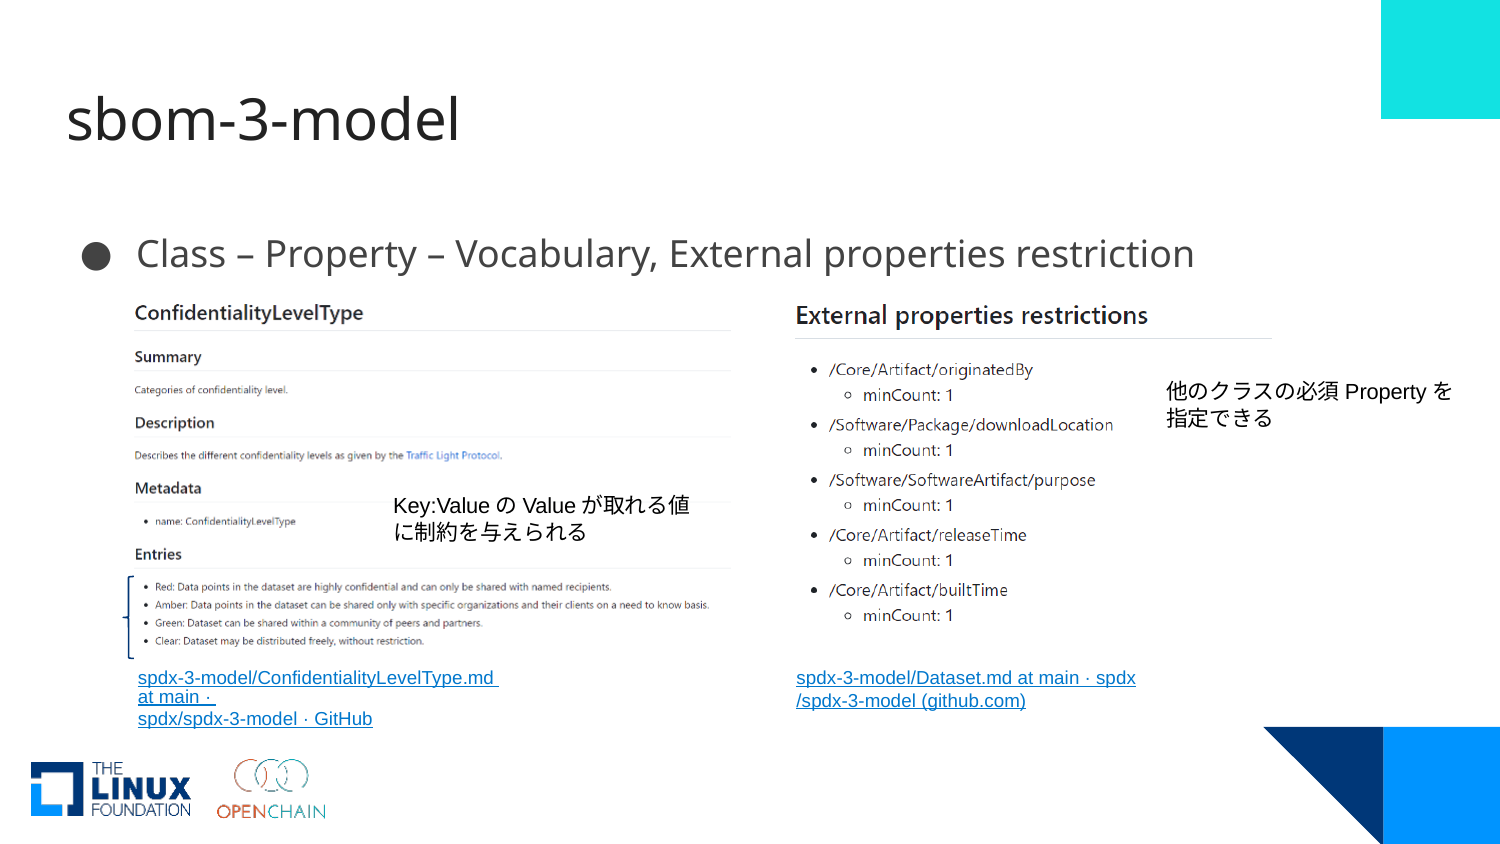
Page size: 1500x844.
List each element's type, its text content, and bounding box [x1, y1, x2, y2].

picture [122, 294, 731, 663]
list Class – Property – Vocabulary, External properties restriction [46, 207, 1444, 756]
picture [769, 290, 1273, 659]
text_box 他のクラスの必須Propertyを指定できる [1277, 370, 1483, 438]
picture [31, 762, 191, 816]
title sbom-3-model [51, 67, 1449, 167]
text_box spdx-3-model/Dataset.md at main · spdx/spdx-3-model (github.com) [781, 668, 1195, 719]
picture [215, 757, 327, 821]
text_box spdx-3-model/ConfidentialityLevelType.md at main · spdx/spdx-3-model · GitHub [123, 671, 516, 719]
